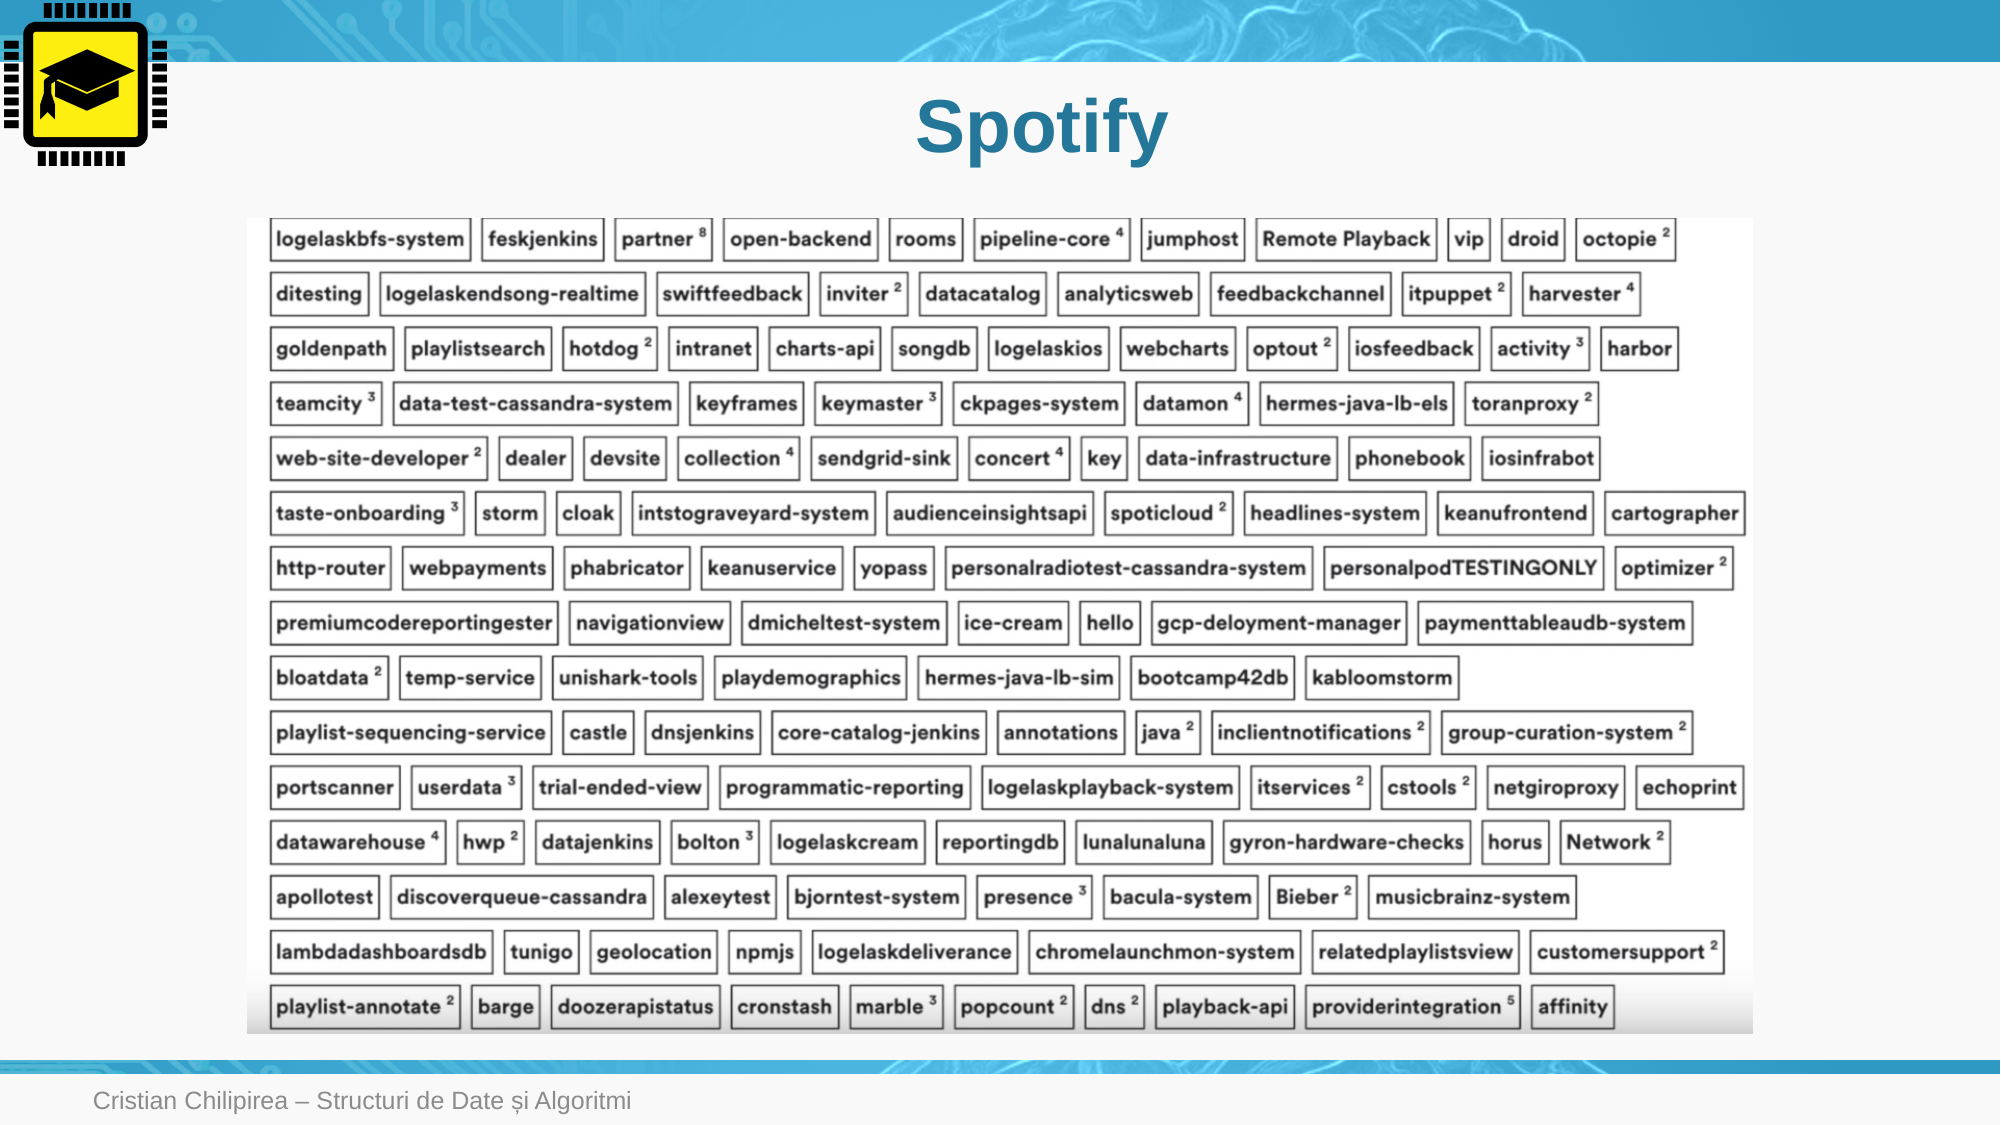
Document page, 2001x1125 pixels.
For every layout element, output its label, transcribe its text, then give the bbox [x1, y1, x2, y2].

picture [0, 1060, 2000, 1074]
picture [0, 0, 2000, 166]
picture [247, 218, 1753, 1035]
title Spotify [170, 76, 1915, 180]
footer Cristian Chilipirea – Structuri de Date și Algoritmi [77, 1073, 1338, 1125]
